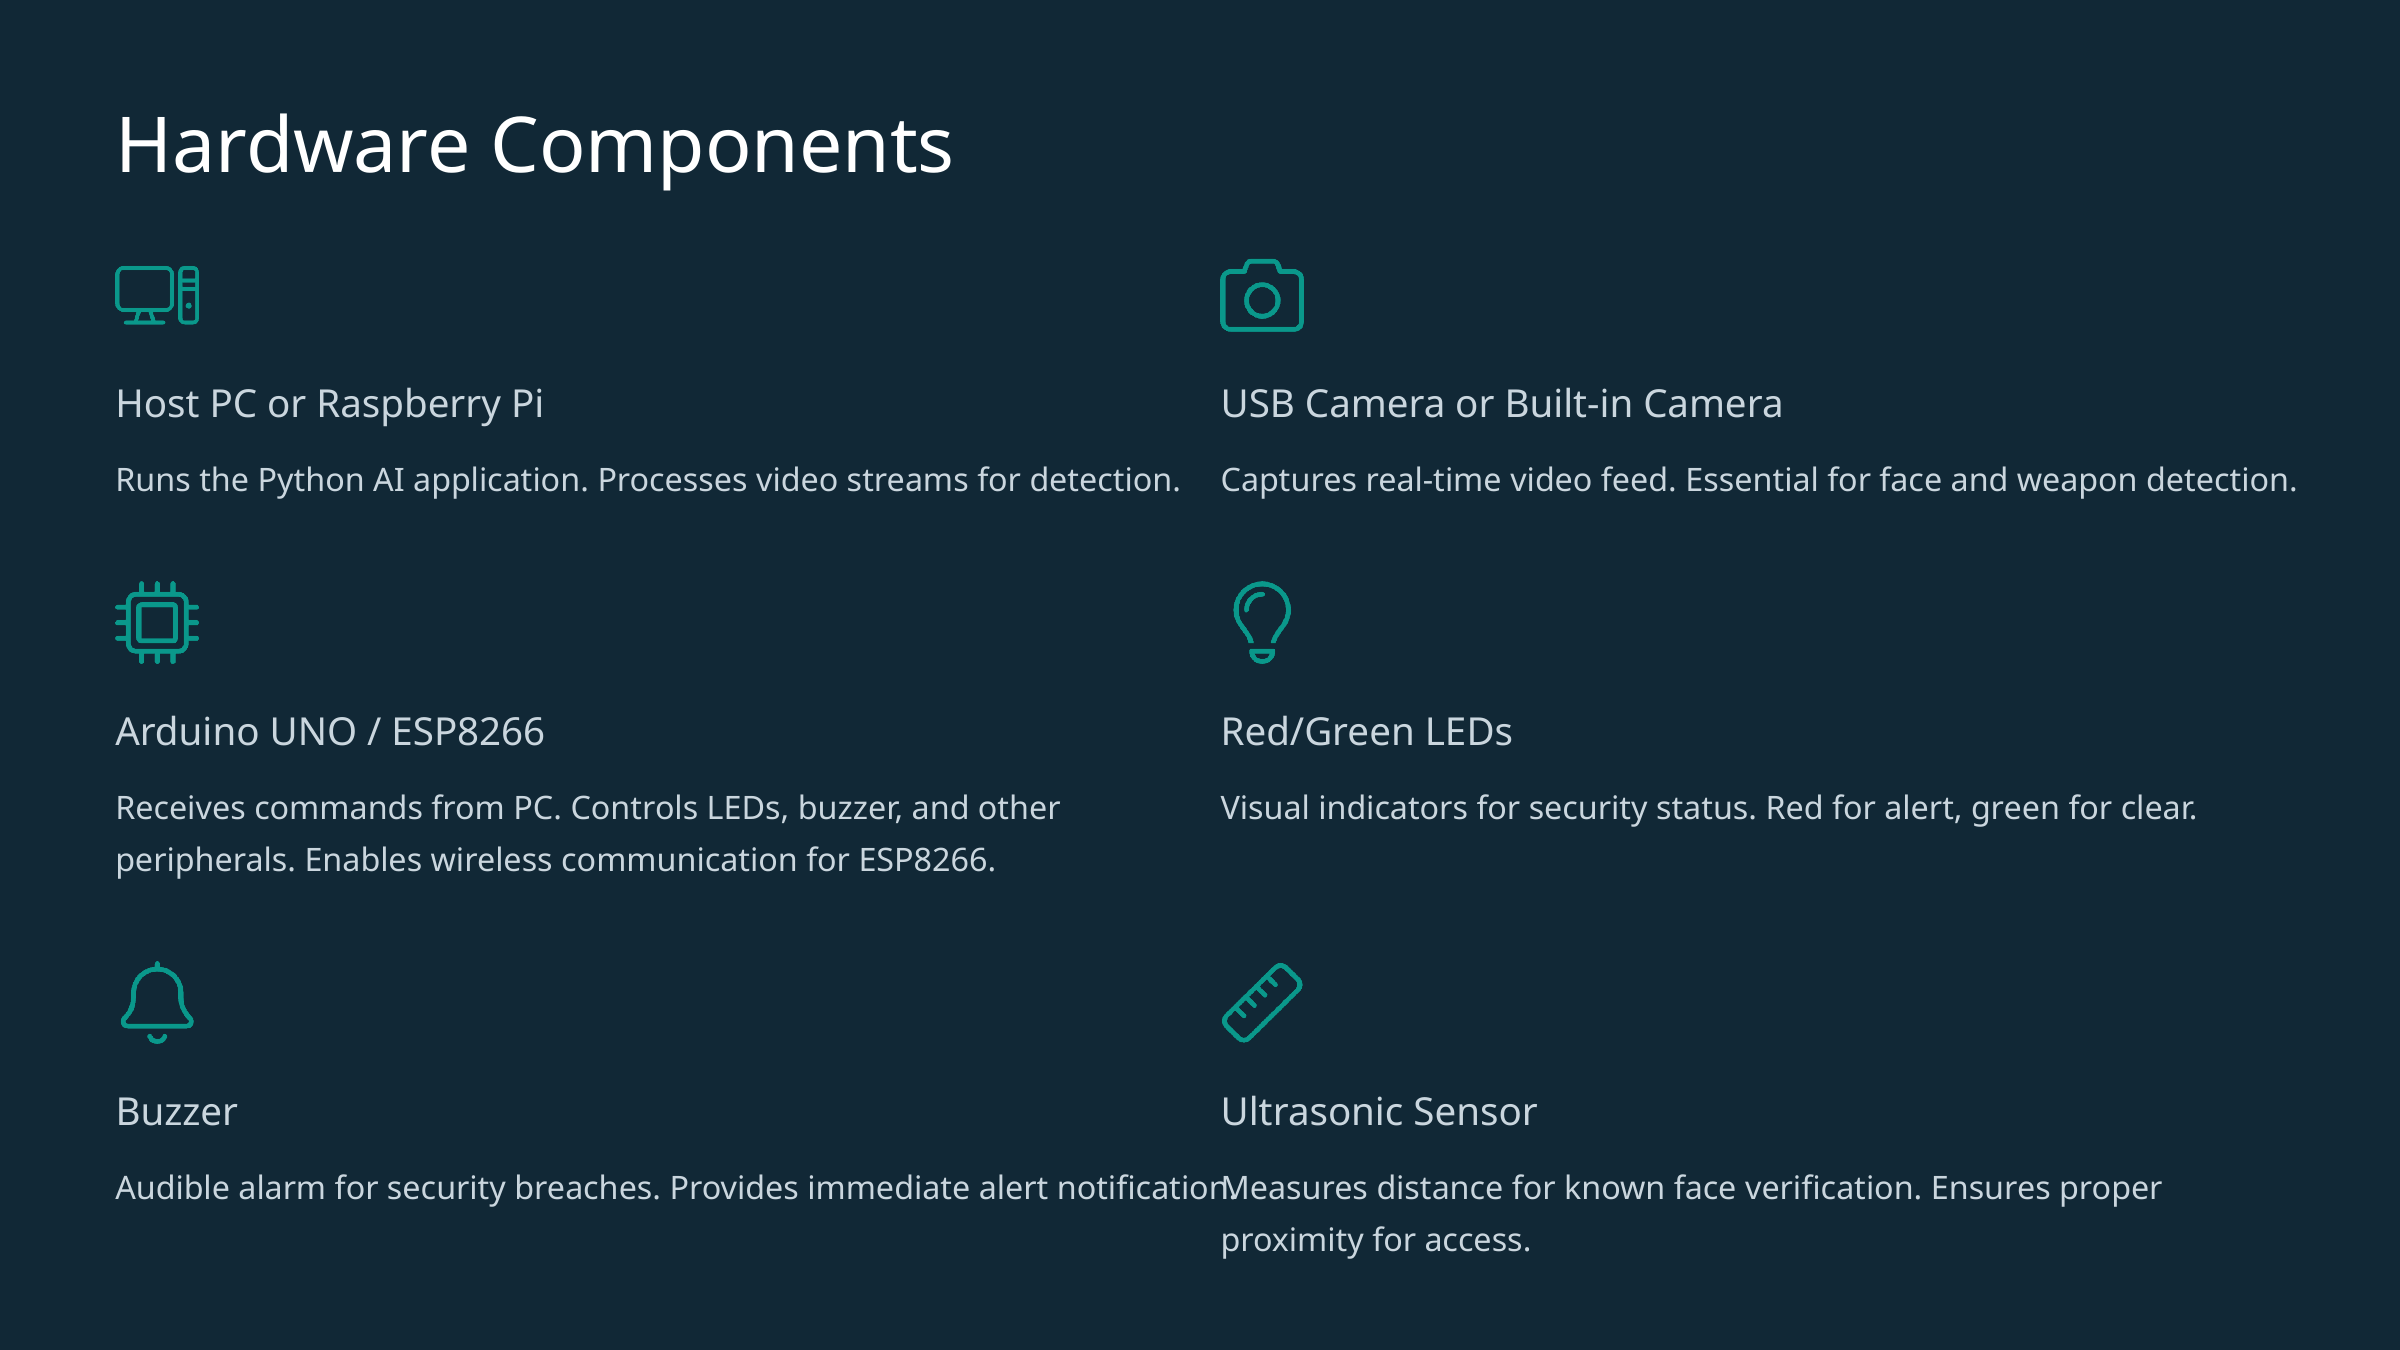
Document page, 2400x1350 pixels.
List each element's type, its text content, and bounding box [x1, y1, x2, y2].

text_box Hardware Components [115, 90, 1211, 188]
picture [115, 961, 199, 1045]
text_box Host PC or Raspberry Pi [115, 377, 667, 427]
picture [1220, 253, 1304, 337]
text_box Receives commands from PC. Controls LEDs, buzzer, and other peripherals. Enables wireless communication for ESP8266. [115, 773, 1180, 880]
picture [1220, 961, 1304, 1045]
text_box Measures distance for known face verification. Ensures proper proximity for access. [1220, 1153, 2285, 1260]
text_box Red/Green LEDs [1220, 705, 1609, 754]
picture [1220, 581, 1304, 664]
text_box Runs the Python AI application. Processes video streams for detection. [115, 445, 1180, 499]
text_box Audible alarm for security breaches. Provides immediate alert notification. [115, 1153, 1180, 1207]
text_box USB Camera or Built-in Camera [1220, 377, 1939, 427]
text_box Ultrasonic Sensor [1220, 1085, 1634, 1134]
text_box Captures real-time video feed. Essential for face and weapon detection. [1220, 445, 2285, 499]
text_box Arduino UNO / ESP8266 [115, 705, 668, 754]
picture [115, 581, 199, 664]
picture [115, 253, 199, 337]
text_box Visual indicators for security status. Red for alert, green for clear. [1220, 773, 2285, 827]
text_box Buzzer [115, 1085, 504, 1134]
